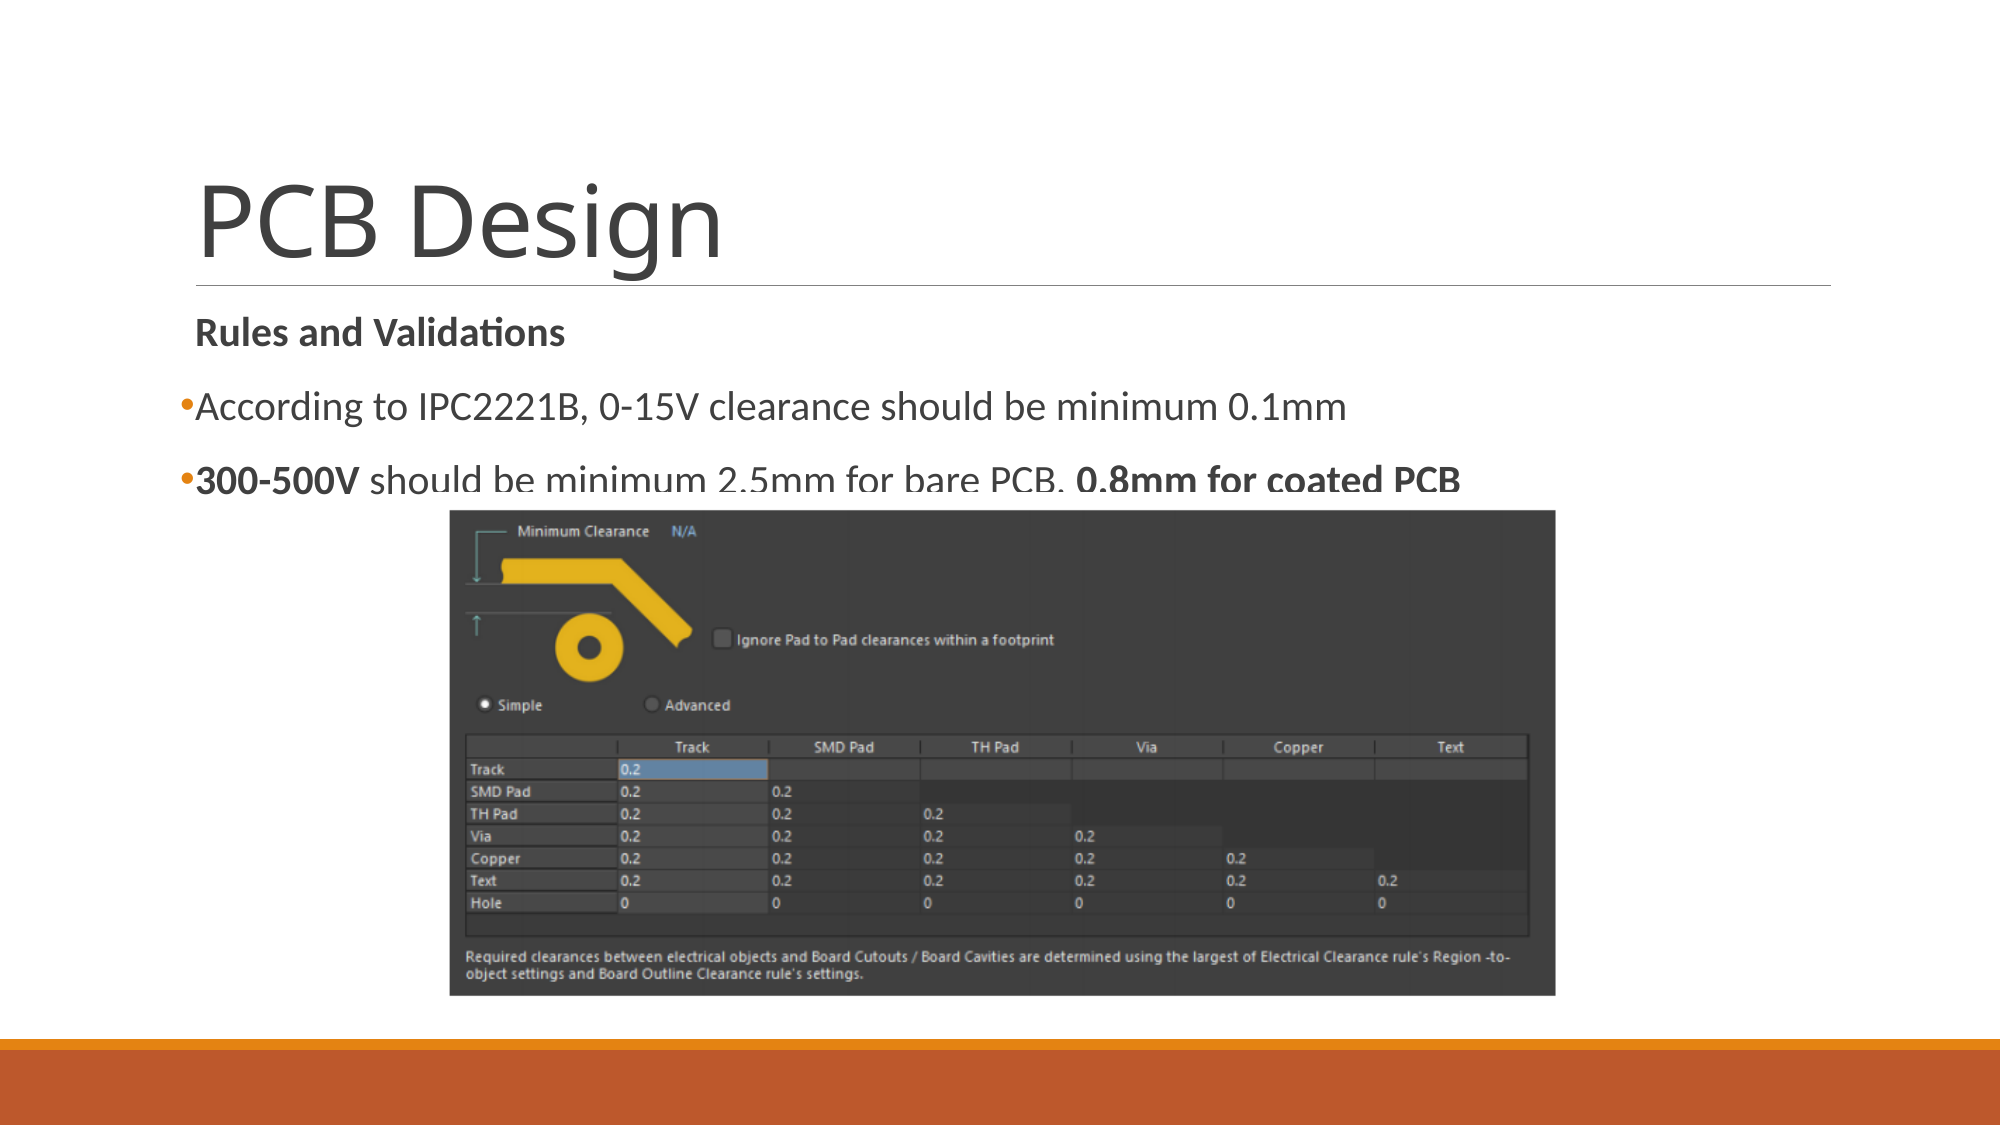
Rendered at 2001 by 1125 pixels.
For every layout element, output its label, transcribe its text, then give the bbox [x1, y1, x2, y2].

list Rules and Validations According to IPC2221B, 0-15V clearance should be minimum 0.1mm 300-500V should be minimum 2.5mm for bare PCB, 0.8mm for coated PCB [180, 302, 1830, 963]
title PCB Design [180, 47, 1830, 285]
picture [432, 492, 1568, 1013]
